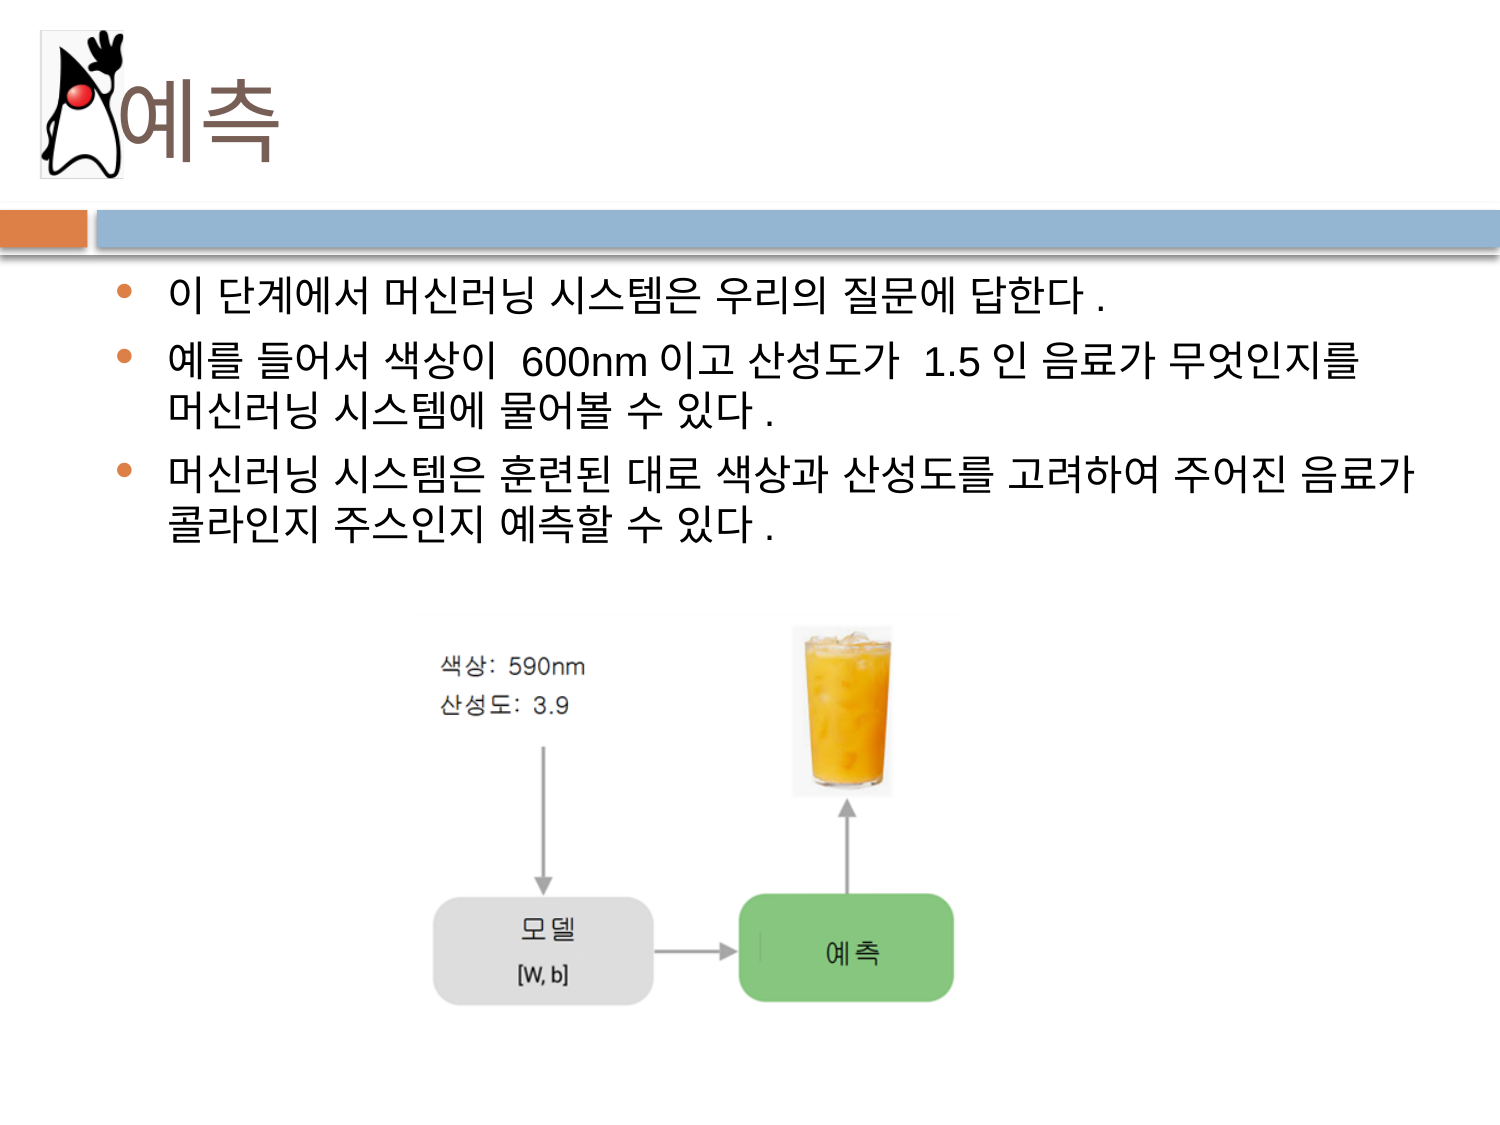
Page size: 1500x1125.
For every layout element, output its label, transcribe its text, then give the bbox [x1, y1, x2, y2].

picture [395, 609, 963, 1023]
list 이 단계에서 머신러닝 시스템은 우리의 질문에 답한다. 예를 들어서 색상이 600nm이고 산성도가 1.5인 음료가 무엇인지를 머신러닝 시스템에 물어볼 수 있다. 머신러닝 시스템은 훈련된 대로 색상과 산성도를 고려하여 주어진 음료가 콜라인지 주스인지 예측할 수 있다. [100, 262, 1438, 1000]
title 예측 [100, 37, 1438, 200]
picture [39, 30, 124, 179]
